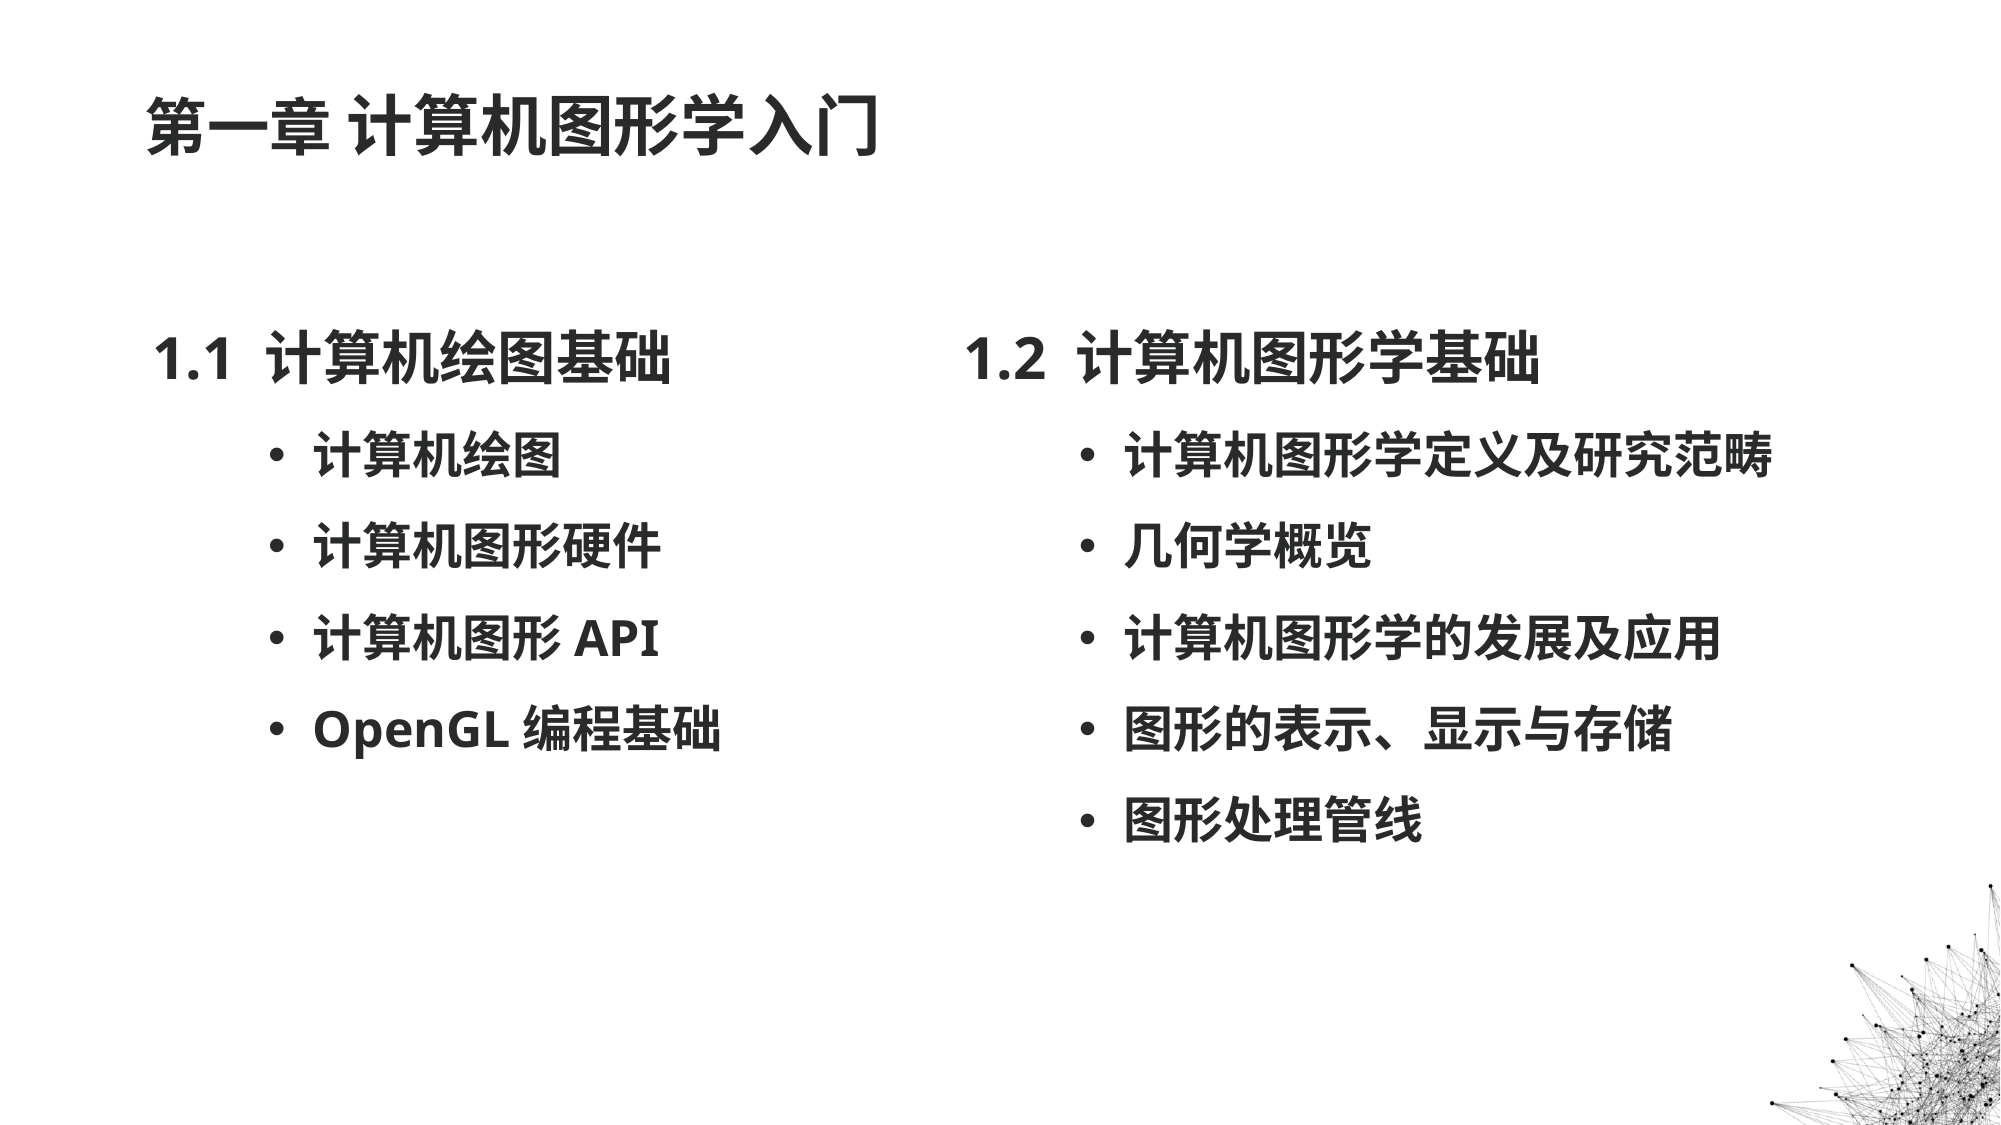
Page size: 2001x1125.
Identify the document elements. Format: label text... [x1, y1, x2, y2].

list 1.1 计算机绘图基础 计算机绘图 计算机图形硬件 计算机图形API OpenGL编程基础 [137, 313, 918, 894]
text_box 1.2 计算机图形学基础 计算机图形学定义及研究范畴 几何学概览 计算机图形学的发展及应用 图形的表示、显示与存储 图形处理管线 [948, 314, 1925, 894]
title 第一章 计算机图形学入门 [137, 59, 1863, 278]
picture [1691, 882, 2001, 1125]
